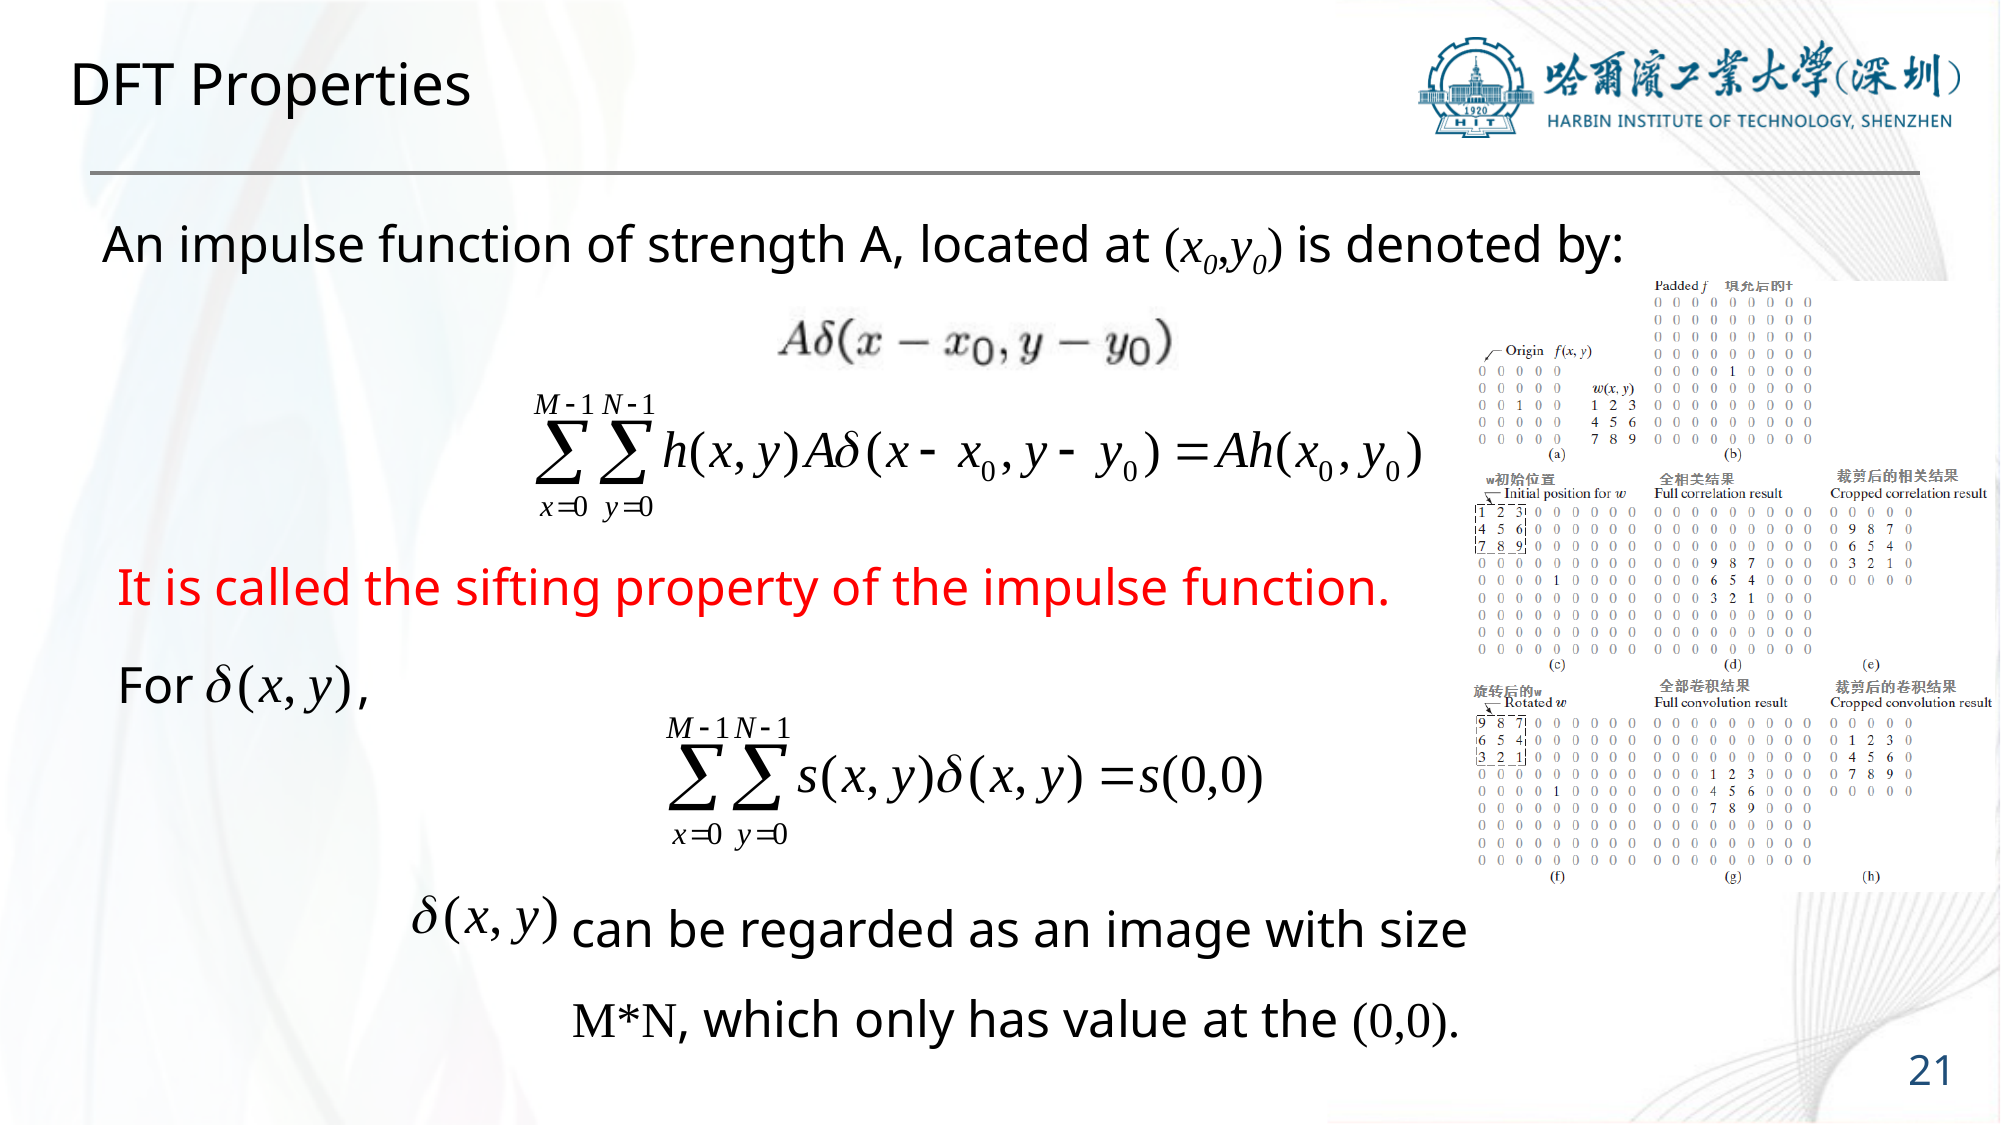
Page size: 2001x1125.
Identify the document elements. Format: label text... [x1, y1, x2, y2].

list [777, 306, 1179, 374]
text_box For , [102, 645, 433, 721]
picture [0, 0, 2001, 1125]
text_box It is called the sifting property of the impulse function. [102, 548, 1459, 623]
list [525, 381, 1431, 533]
slide_number 21 [1521, 1042, 1972, 1103]
text_box can be regarded as an image with size M*N, which only has value at the (0,0). [557, 860, 1549, 1055]
text_box An impulse function of strength A, located at (x0,y0) is denoted by: [87, 204, 1913, 288]
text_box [657, 703, 1275, 861]
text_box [197, 653, 363, 725]
title DFT Properties [54, 0, 1385, 174]
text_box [403, 884, 570, 956]
